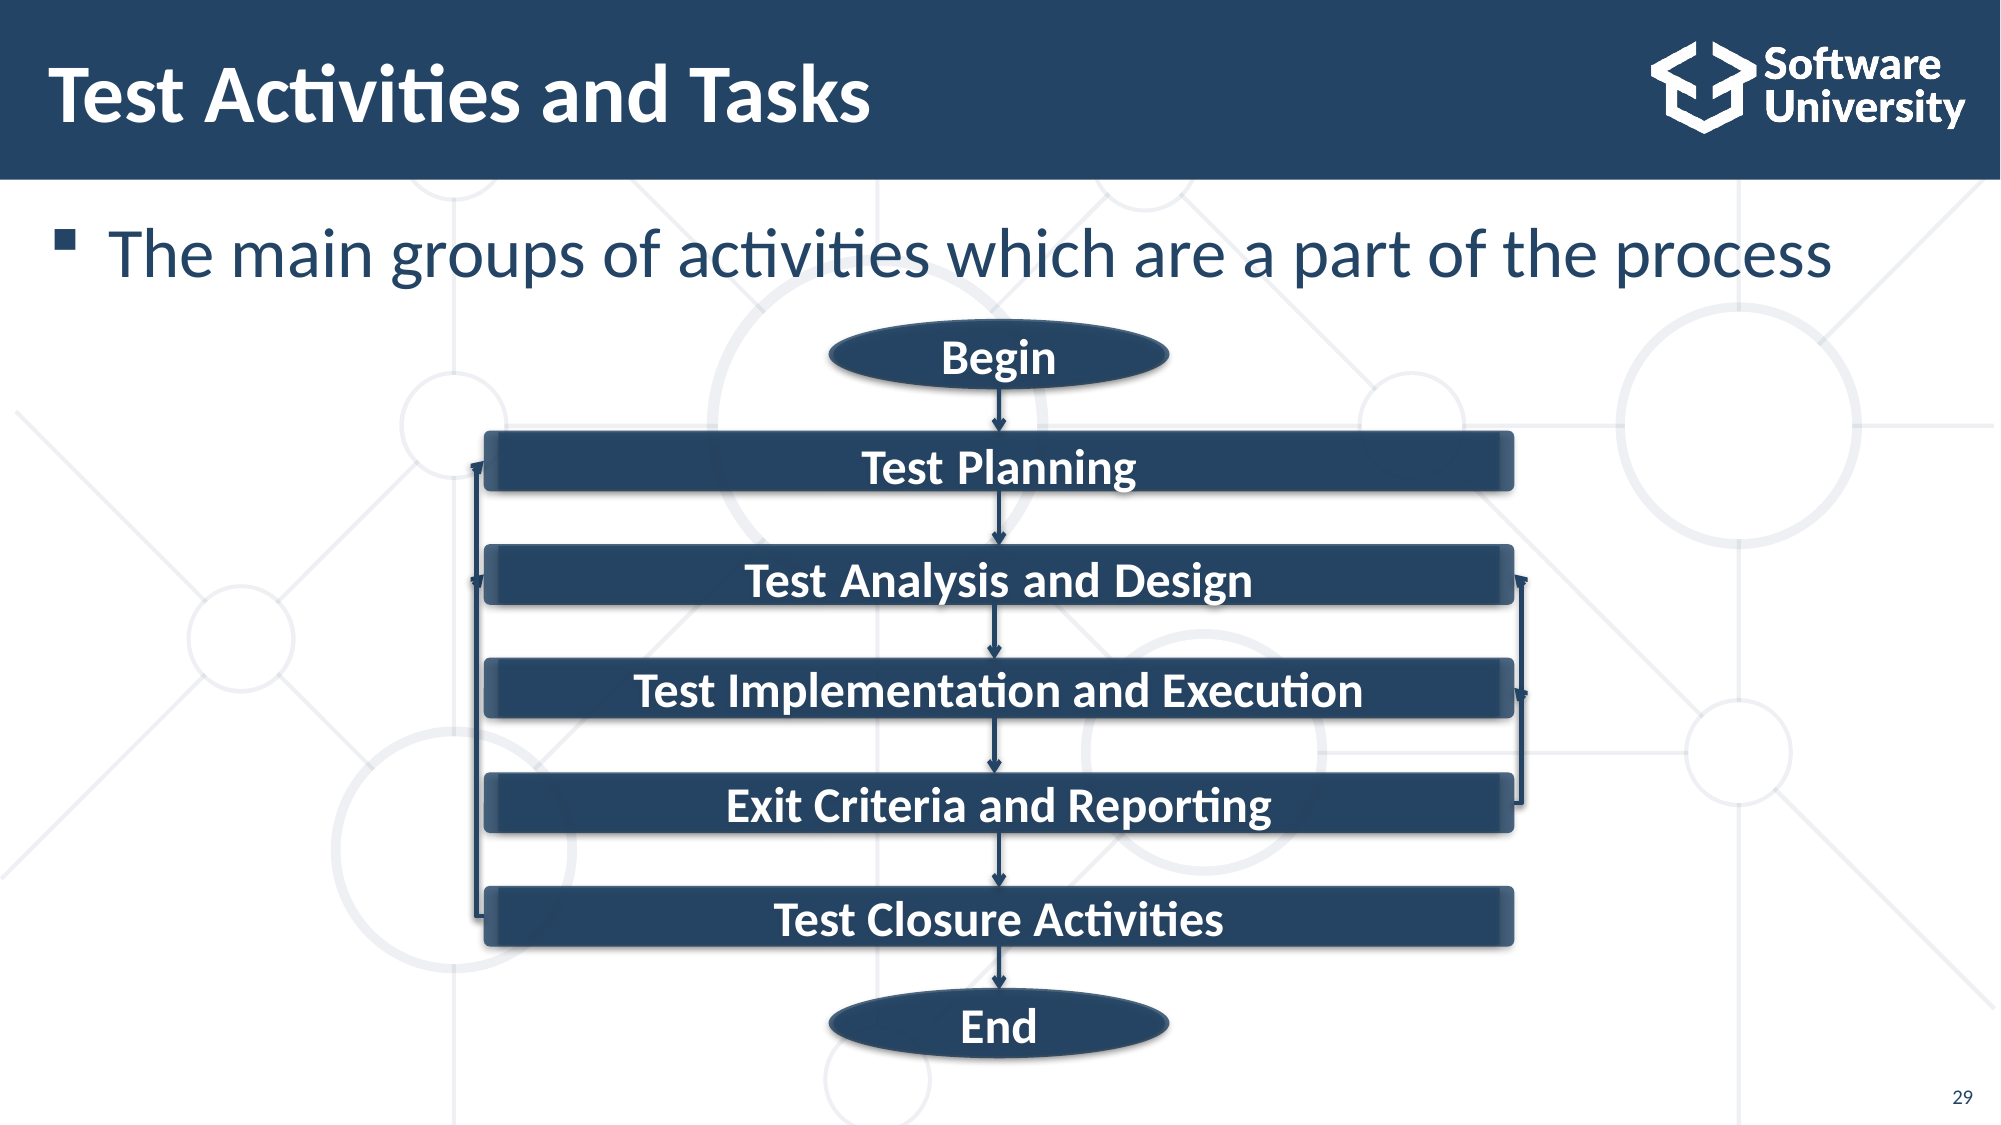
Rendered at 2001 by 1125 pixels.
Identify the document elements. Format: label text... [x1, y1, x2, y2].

title Test Activities and Tasks [31, 16, 1625, 162]
picture [1651, 41, 1966, 134]
list The main groups of activities which are a part of the process [31, 196, 1970, 1104]
slide_number 29 [1927, 1067, 1989, 1117]
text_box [483, 318, 1518, 1059]
